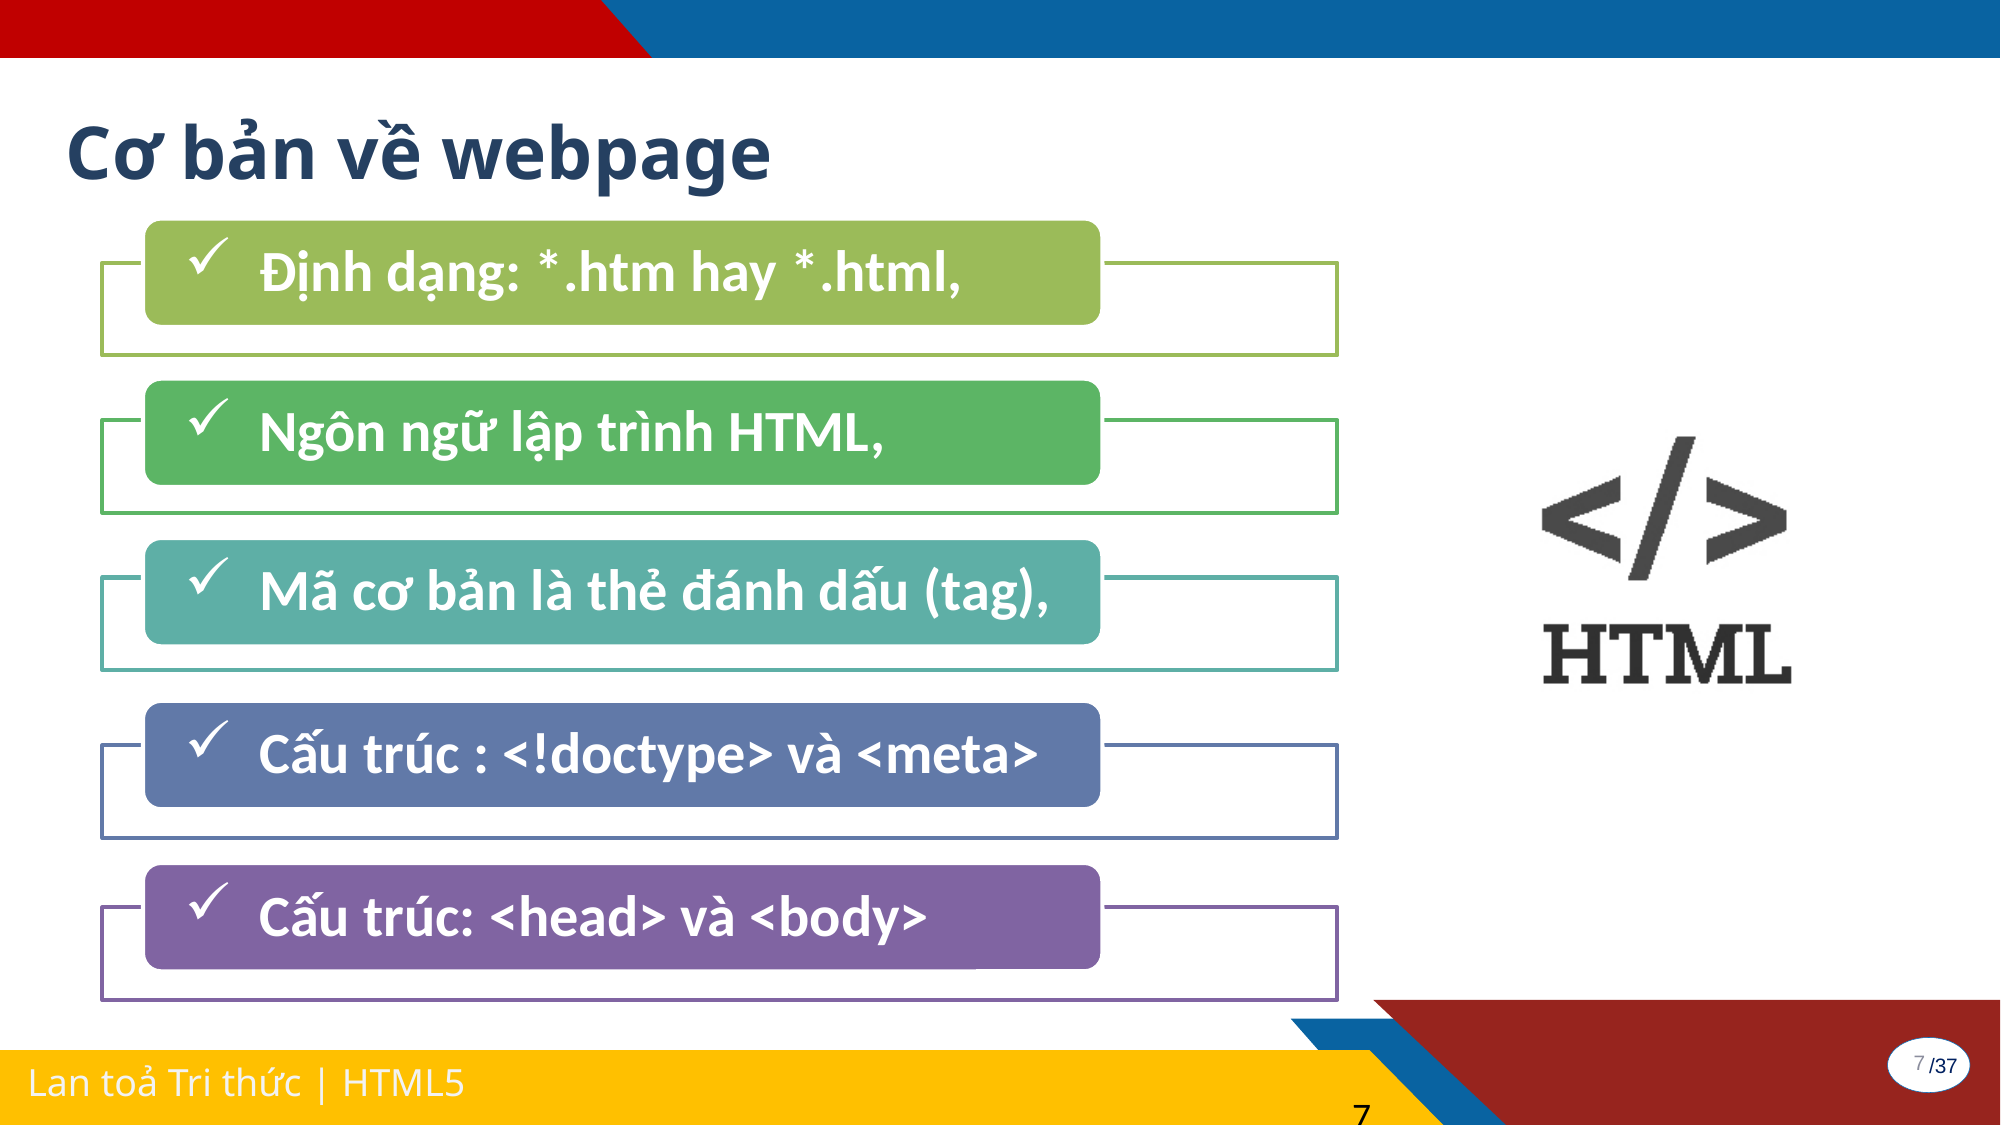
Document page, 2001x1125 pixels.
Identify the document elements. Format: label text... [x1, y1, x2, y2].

picture [1428, 317, 1898, 788]
text_box [100, 743, 1339, 840]
text_box [100, 418, 1339, 515]
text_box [142, 700, 1103, 810]
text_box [142, 537, 1103, 647]
slide_number 7 [1792, 1050, 1925, 1076]
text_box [142, 378, 1103, 488]
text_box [142, 862, 1103, 972]
text_box [100, 261, 1339, 357]
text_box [142, 218, 1103, 328]
title Cơ bản về webpage [65, 107, 1935, 198]
text_box [100, 905, 1339, 1002]
text_box [100, 575, 1339, 672]
text_box 7 [1337, 1084, 1465, 1113]
